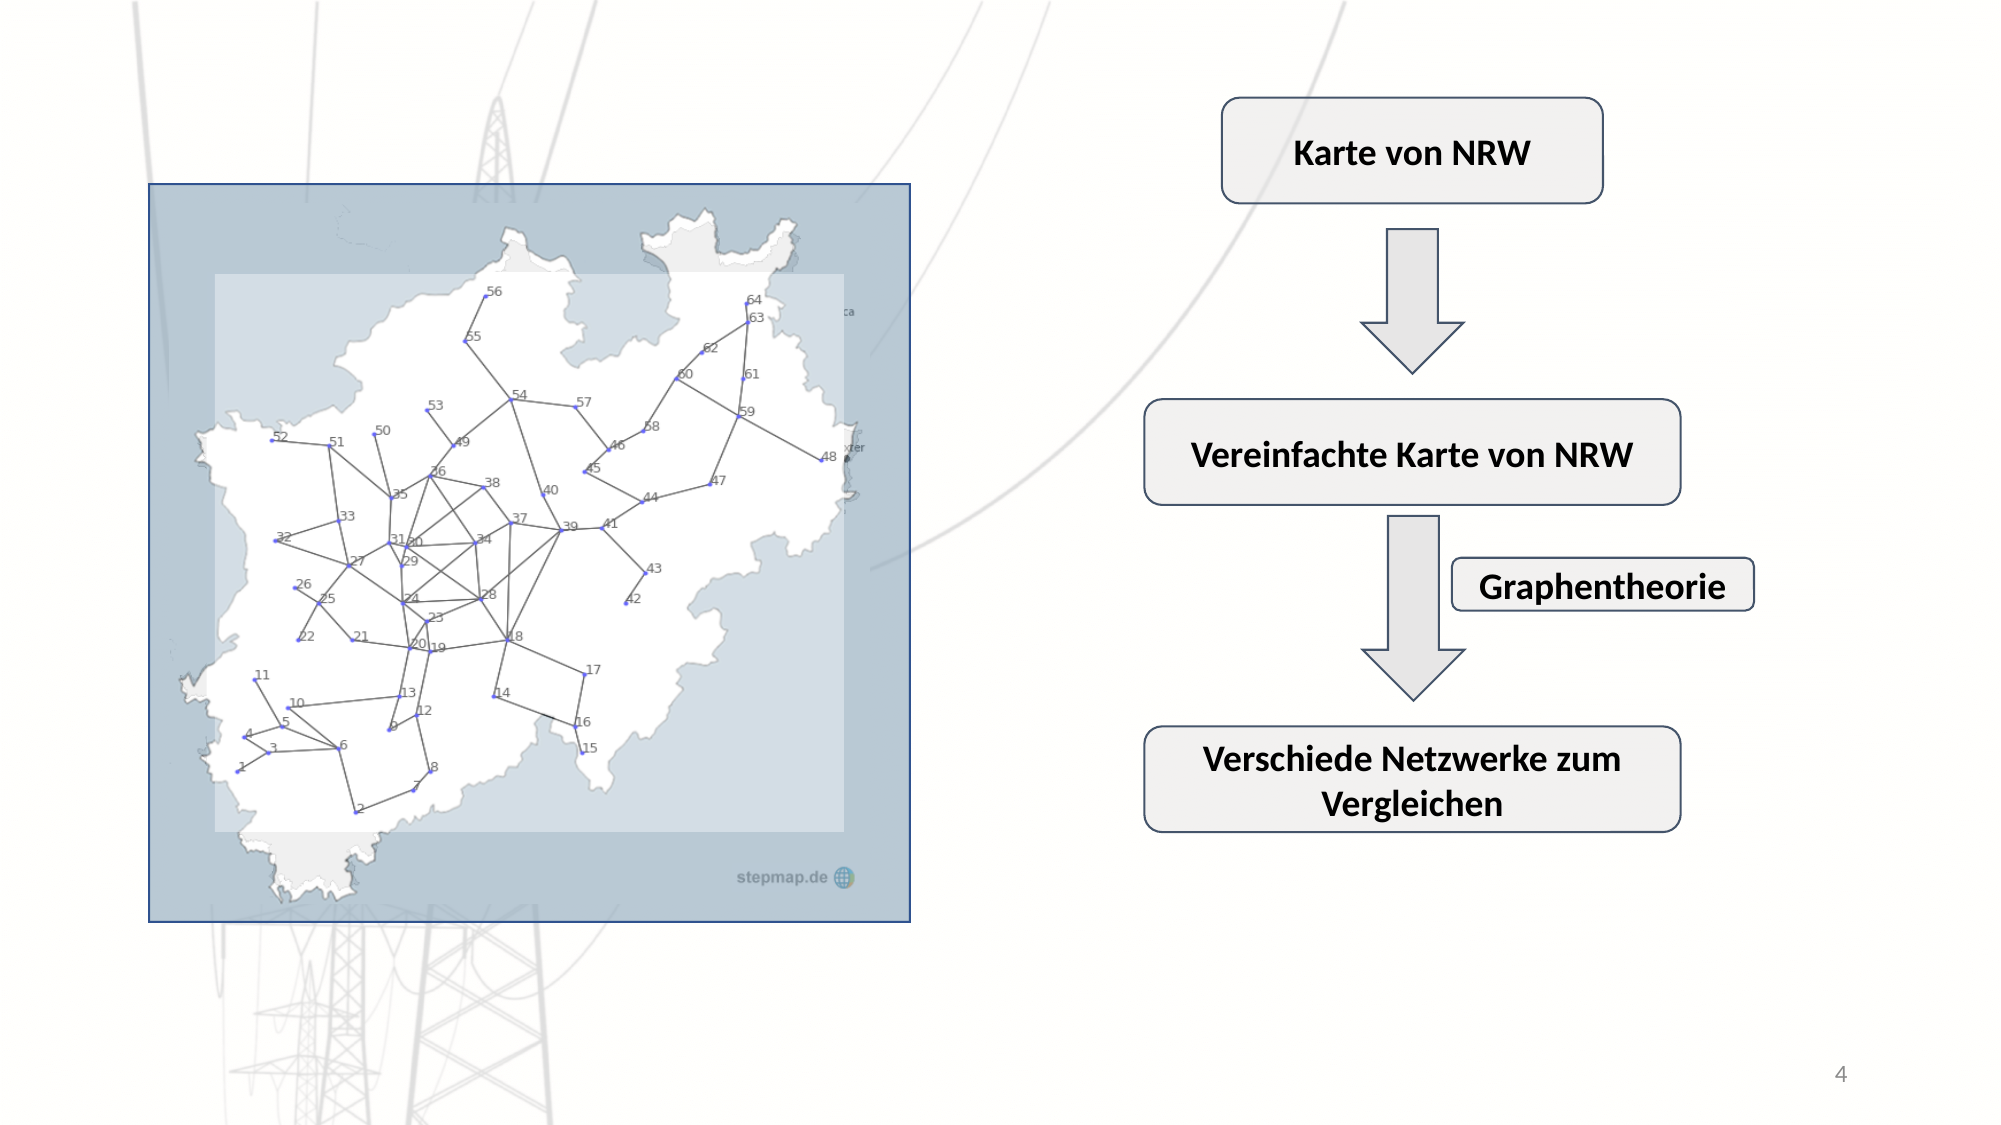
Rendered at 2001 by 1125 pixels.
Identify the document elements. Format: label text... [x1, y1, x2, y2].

text_box [1359, 228, 1466, 376]
text_box Graphentheorie [1450, 556, 1756, 612]
text_box Vereinfachte Karte von NRW [1143, 398, 1682, 506]
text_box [148, 183, 911, 923]
text_box [1360, 514, 1467, 703]
text_box Karte von NRW [1220, 96, 1605, 205]
text_box Verschiede Netzwerke zum Vergleichen [1143, 725, 1682, 834]
slide_number 4 [1412, 1042, 1863, 1103]
